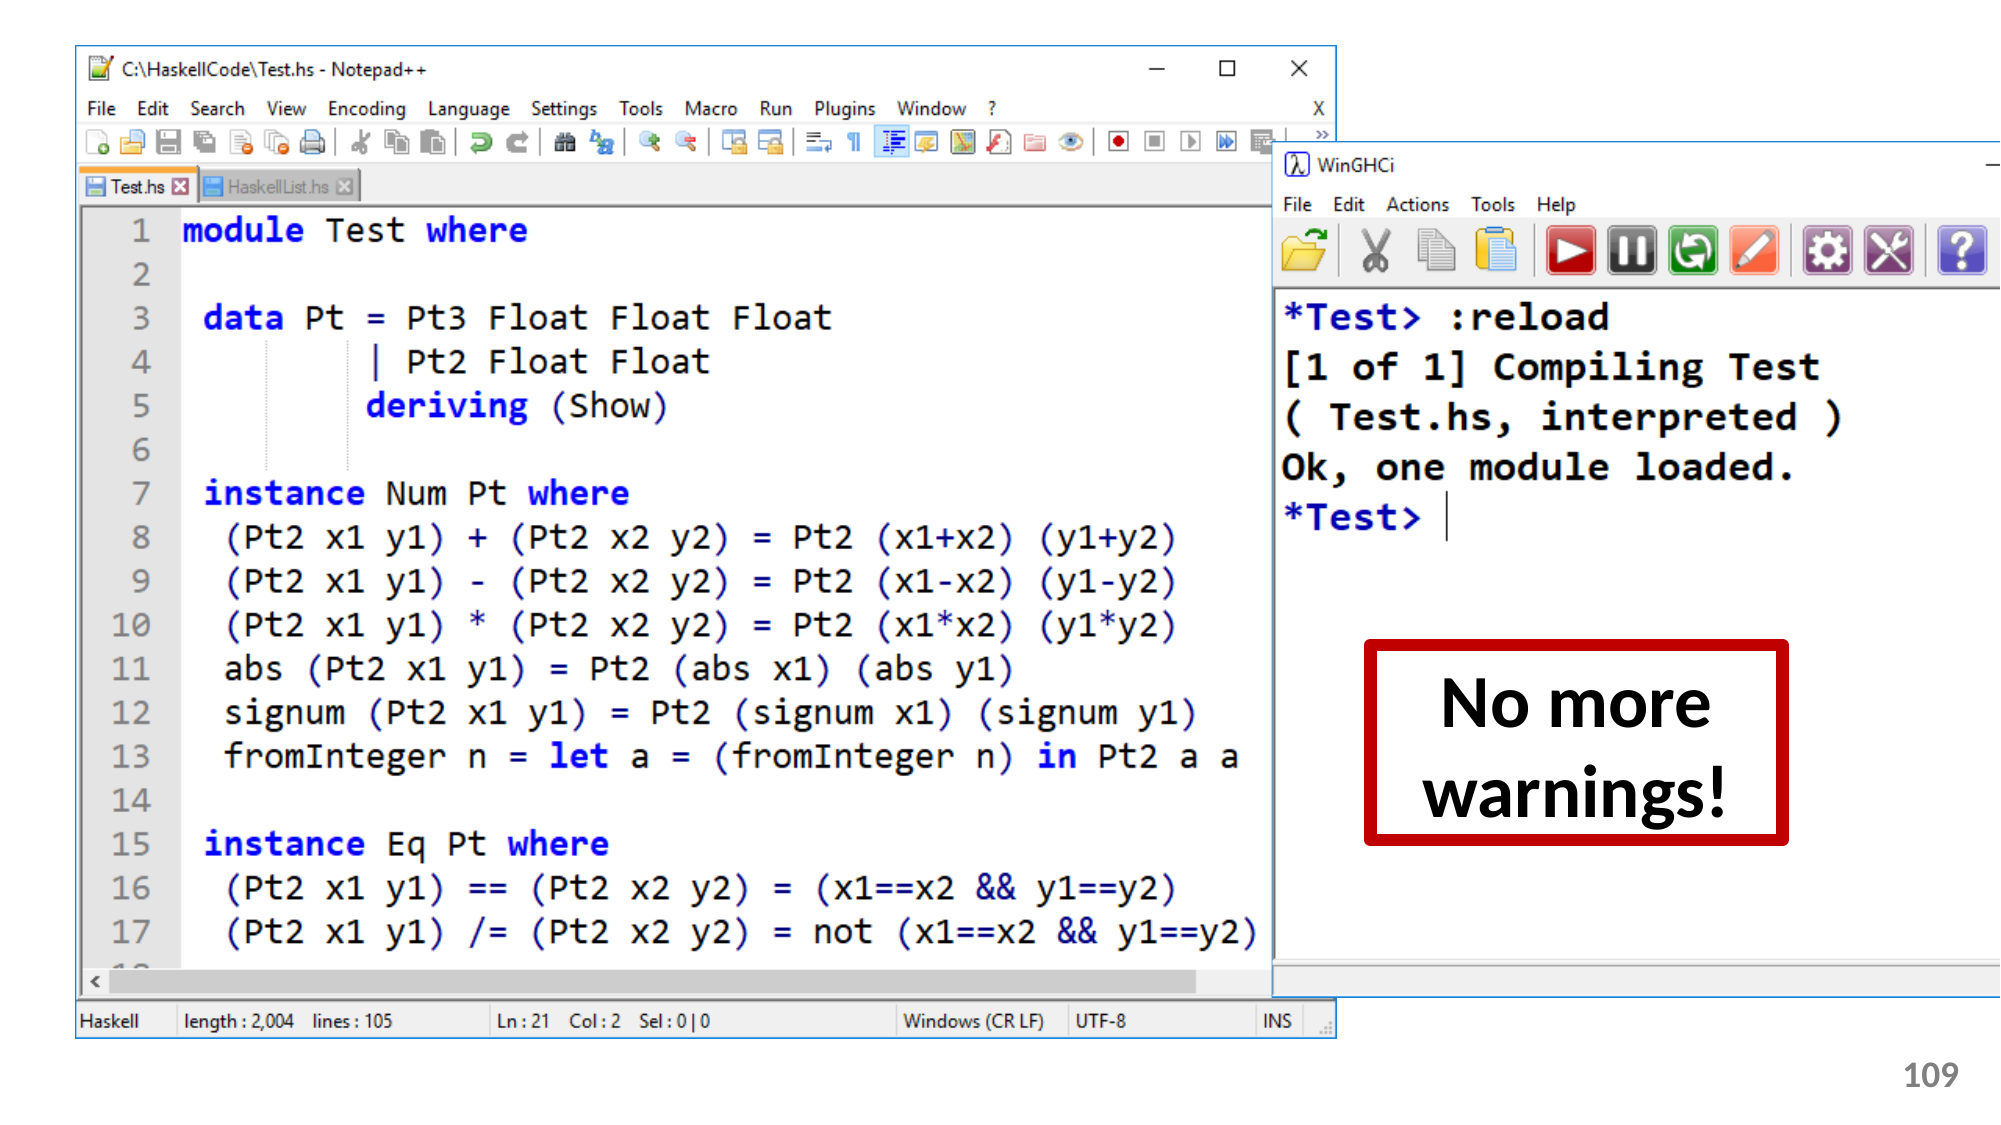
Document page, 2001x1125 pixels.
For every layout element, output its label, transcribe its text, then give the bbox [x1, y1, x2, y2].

slide_number 109 [1524, 1042, 1975, 1103]
picture [75, 45, 2000, 1039]
